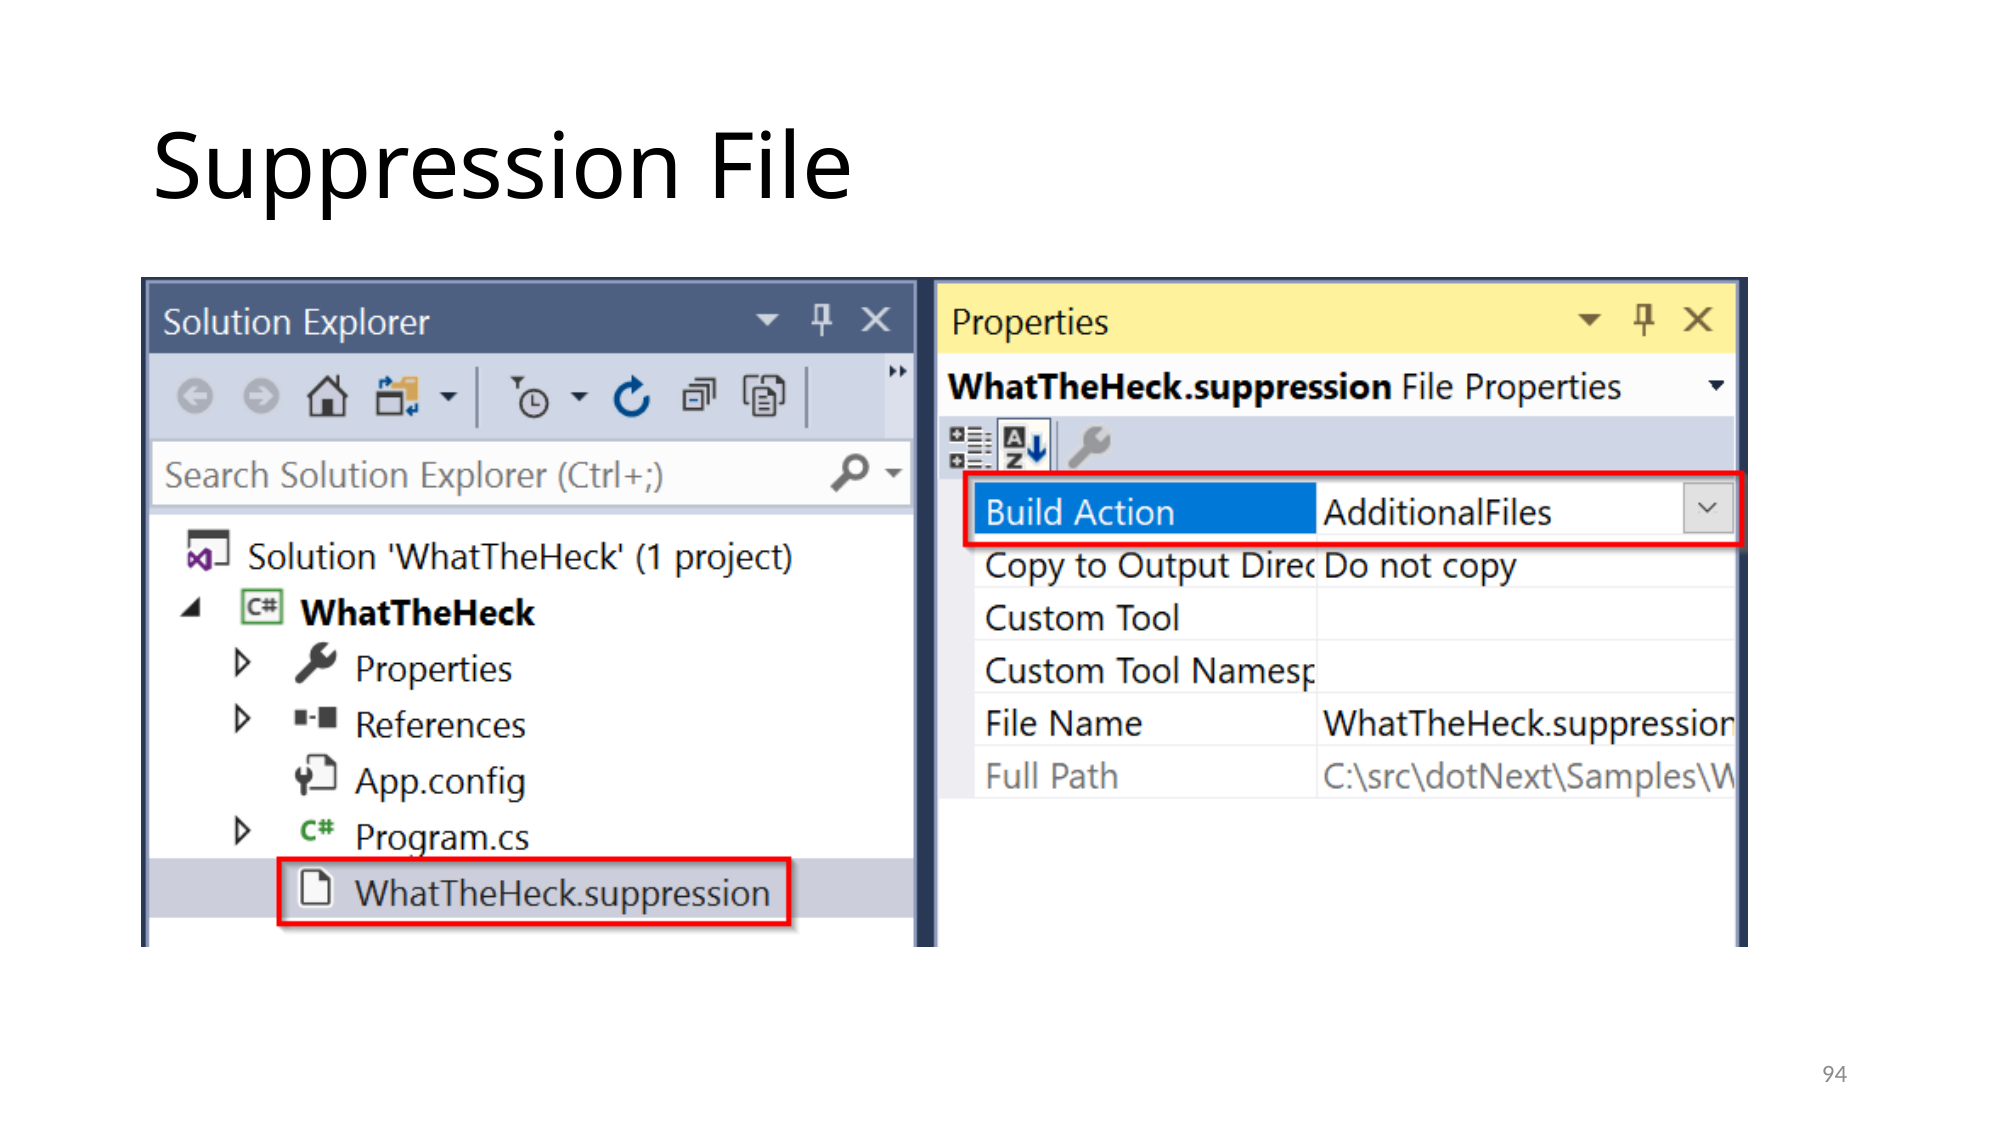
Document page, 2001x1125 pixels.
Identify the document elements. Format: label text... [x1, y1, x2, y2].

slide_number 94 [1412, 1042, 1863, 1103]
title Suppression File [137, 59, 1863, 278]
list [141, 277, 1748, 947]
